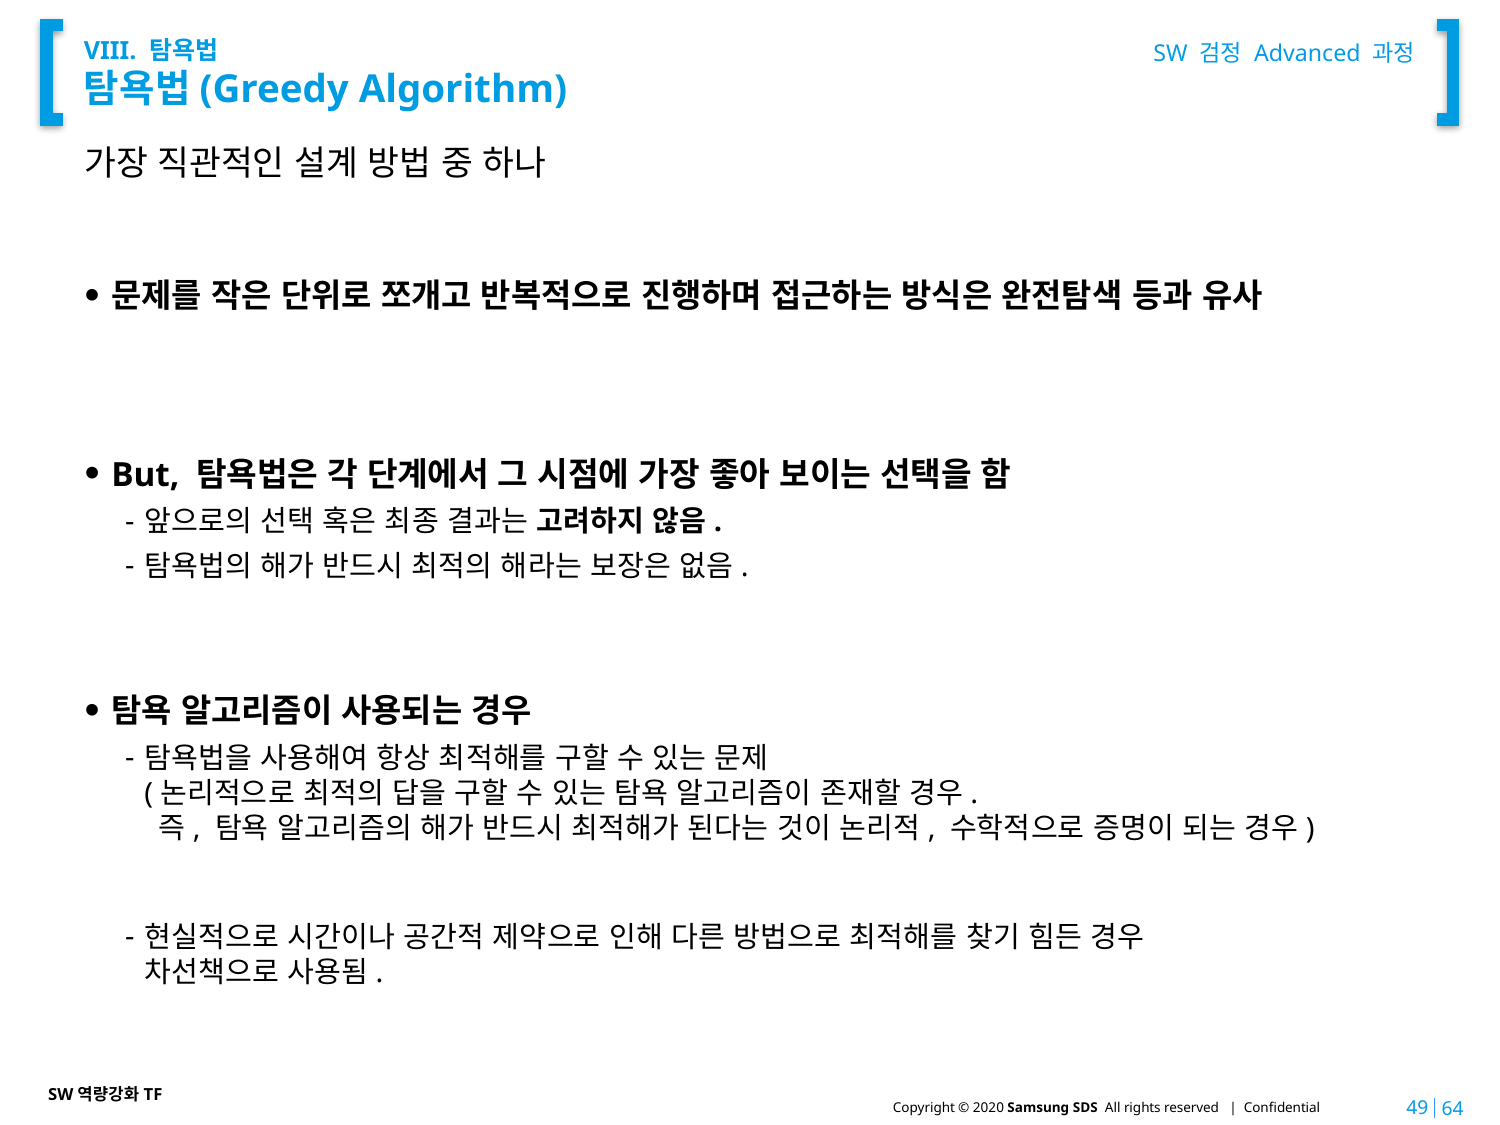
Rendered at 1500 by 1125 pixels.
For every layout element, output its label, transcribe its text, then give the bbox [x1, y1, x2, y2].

list 문제를 작은 단위로 쪼개고 반복적으로 진행하며 접근하는 방식은 완전탐색 등과 유사 But, 탐욕법은 각 단계에서 그 시점에 가장 좋아 보이는 선택을 함 앞으로의 선택 혹은 최종 결과는 고려하지 않음. 탐욕법의 해가 반드시 최적의 해라는 보장은 없음. 탐욕 알고리즘이 사용되는 경우 탐욕법을 사용해여 항상 최적해를 구할 수 있는 문제 (논리적으로 최적의 답을 구할 수 있는 탐욕 알고리즘이 존재할 경우. 즉, 탐욕 알고리즘의 해가 반드시 최적해가 된다는 것이 논리적, 수학적으로 증명이 되는 경우) 현실적으로 시간이나 공간적 제약으로 인해 다른 방법으로 최적해를 찾기 힘든 경우 차선책으로 사용됨. [84, 267, 1416, 400]
title VIII. 탐욕법 탐욕법(Greedy Algorithm) [83, 33, 1328, 111]
list 가장 직관적인 설계 방법 중 하나 [84, 141, 1416, 267]
list SW 검정 Advanced 과정 [925, 30, 1416, 90]
